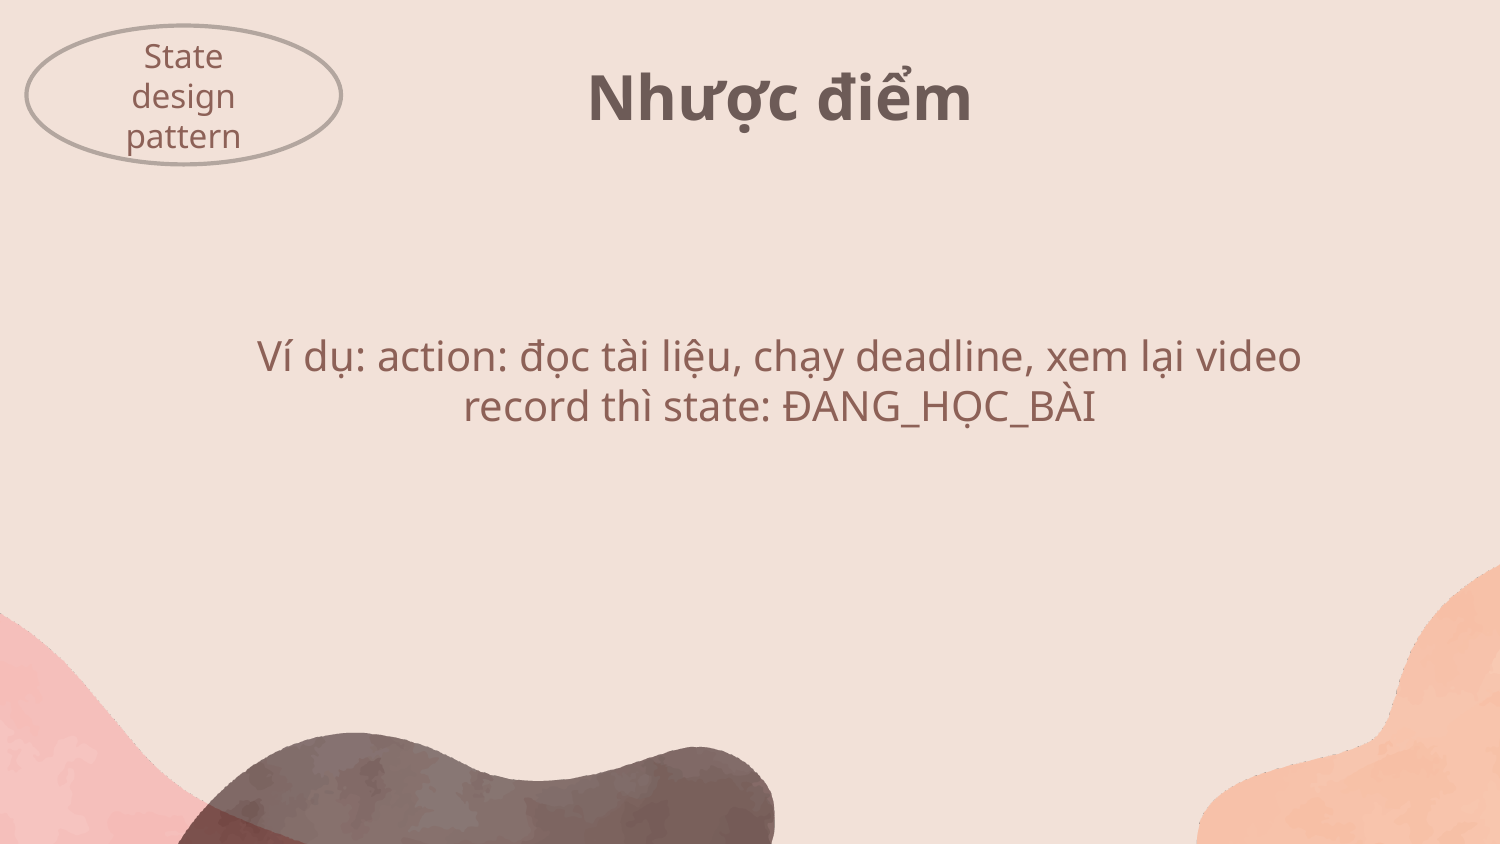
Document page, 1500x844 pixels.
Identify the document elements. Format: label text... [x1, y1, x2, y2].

subtitle Ví dụ: action: đọc tài liệu, chạy deadline, xem lại video record thì state: ĐANG_HỌC_BÀI [190, 314, 1370, 454]
title Nhược điểm [319, 51, 1242, 139]
picture [0, 0, 1500, 844]
text_box State design pattern [24, 23, 344, 167]
